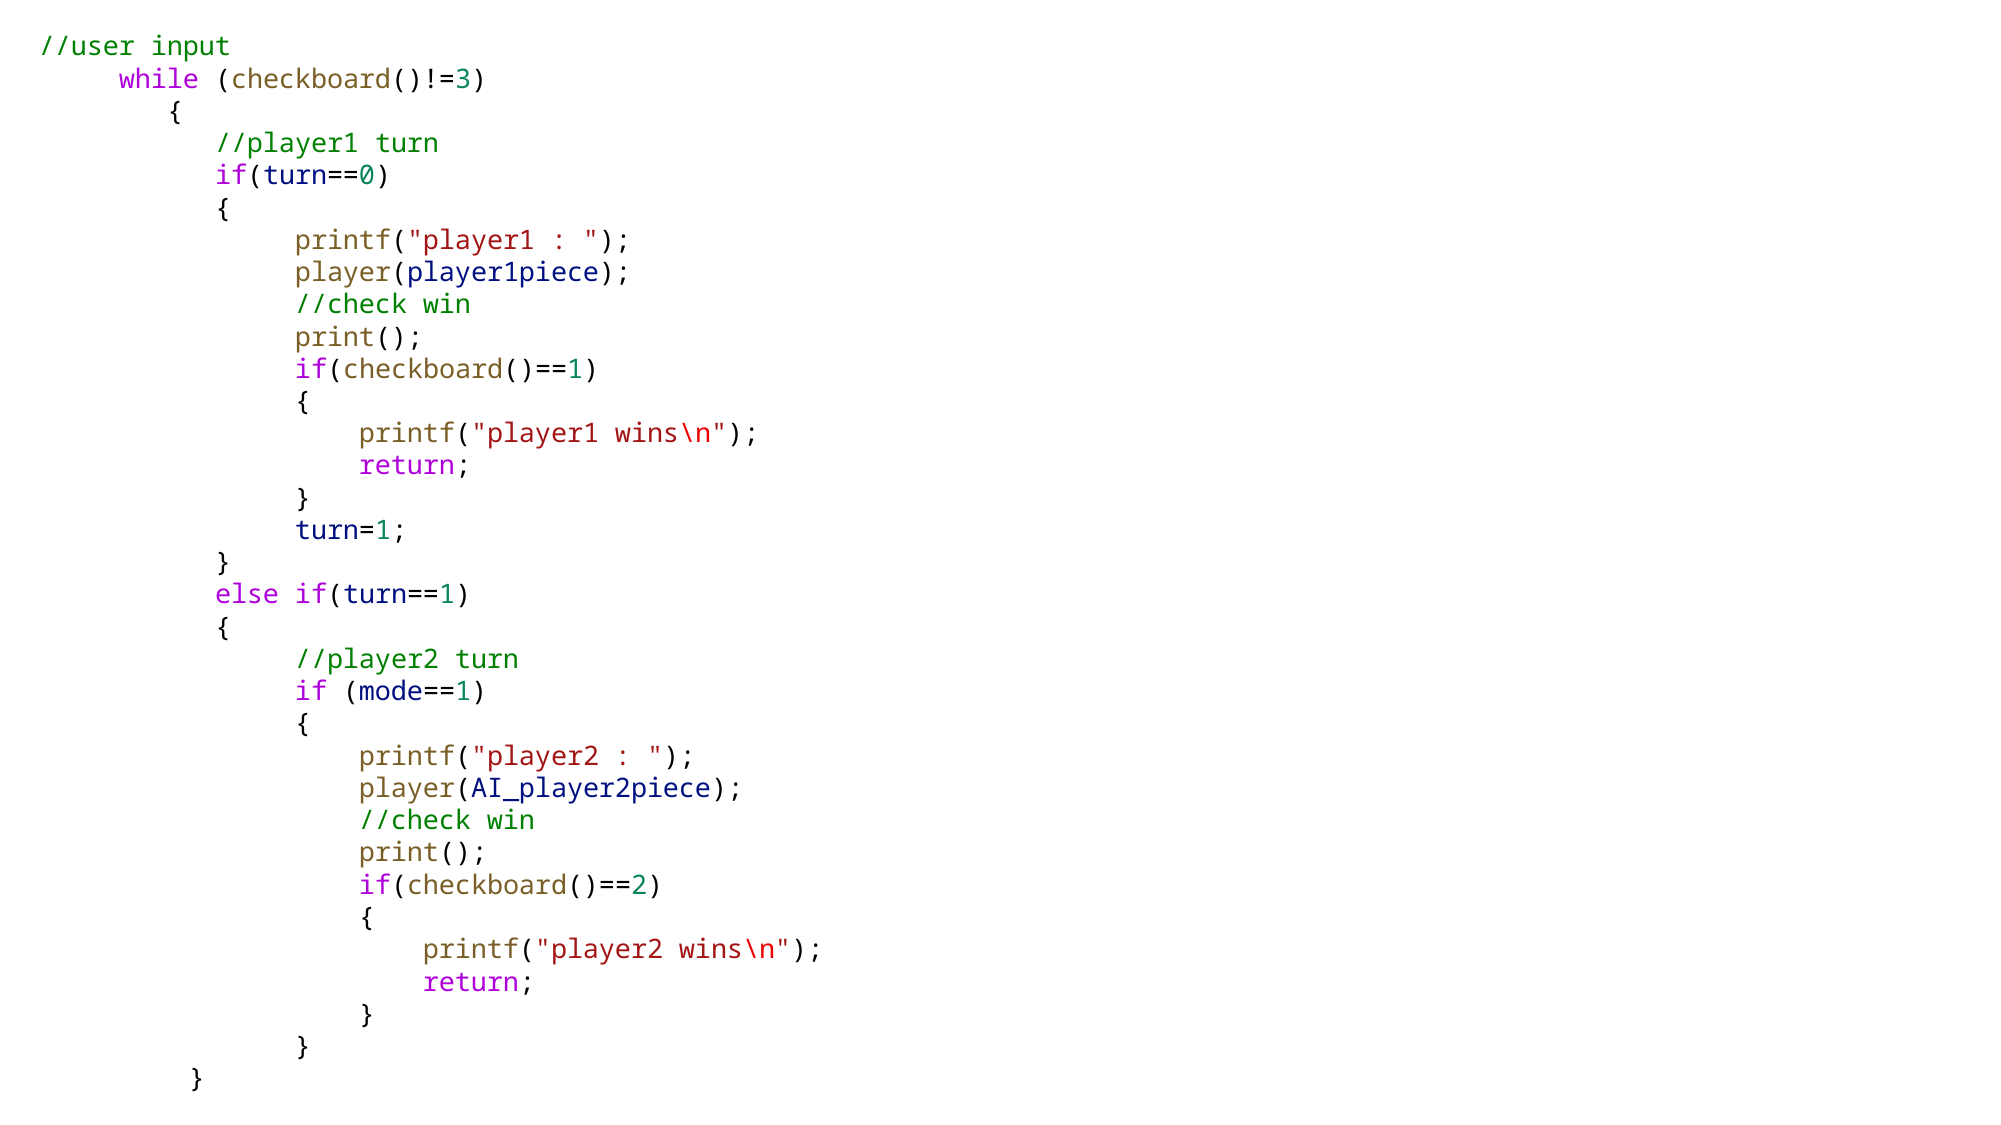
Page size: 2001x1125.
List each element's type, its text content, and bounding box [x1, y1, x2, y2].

text_box //user input while (checkboard()!=3) { //player1 turn if(turn==0) { printf("player1 : "); player(player1piece); //check win print(); if(checkboard()==1) { printf("player1 wins\n"); return; } turn=1; } else if(turn==1) { //player2 turn if (mode==1) { printf("player2 : "); player(AI_player2piece); //check win print(); if(checkboard()==2) { printf("player2 wins\n"); return; } } } [24, 21, 1287, 1101]
